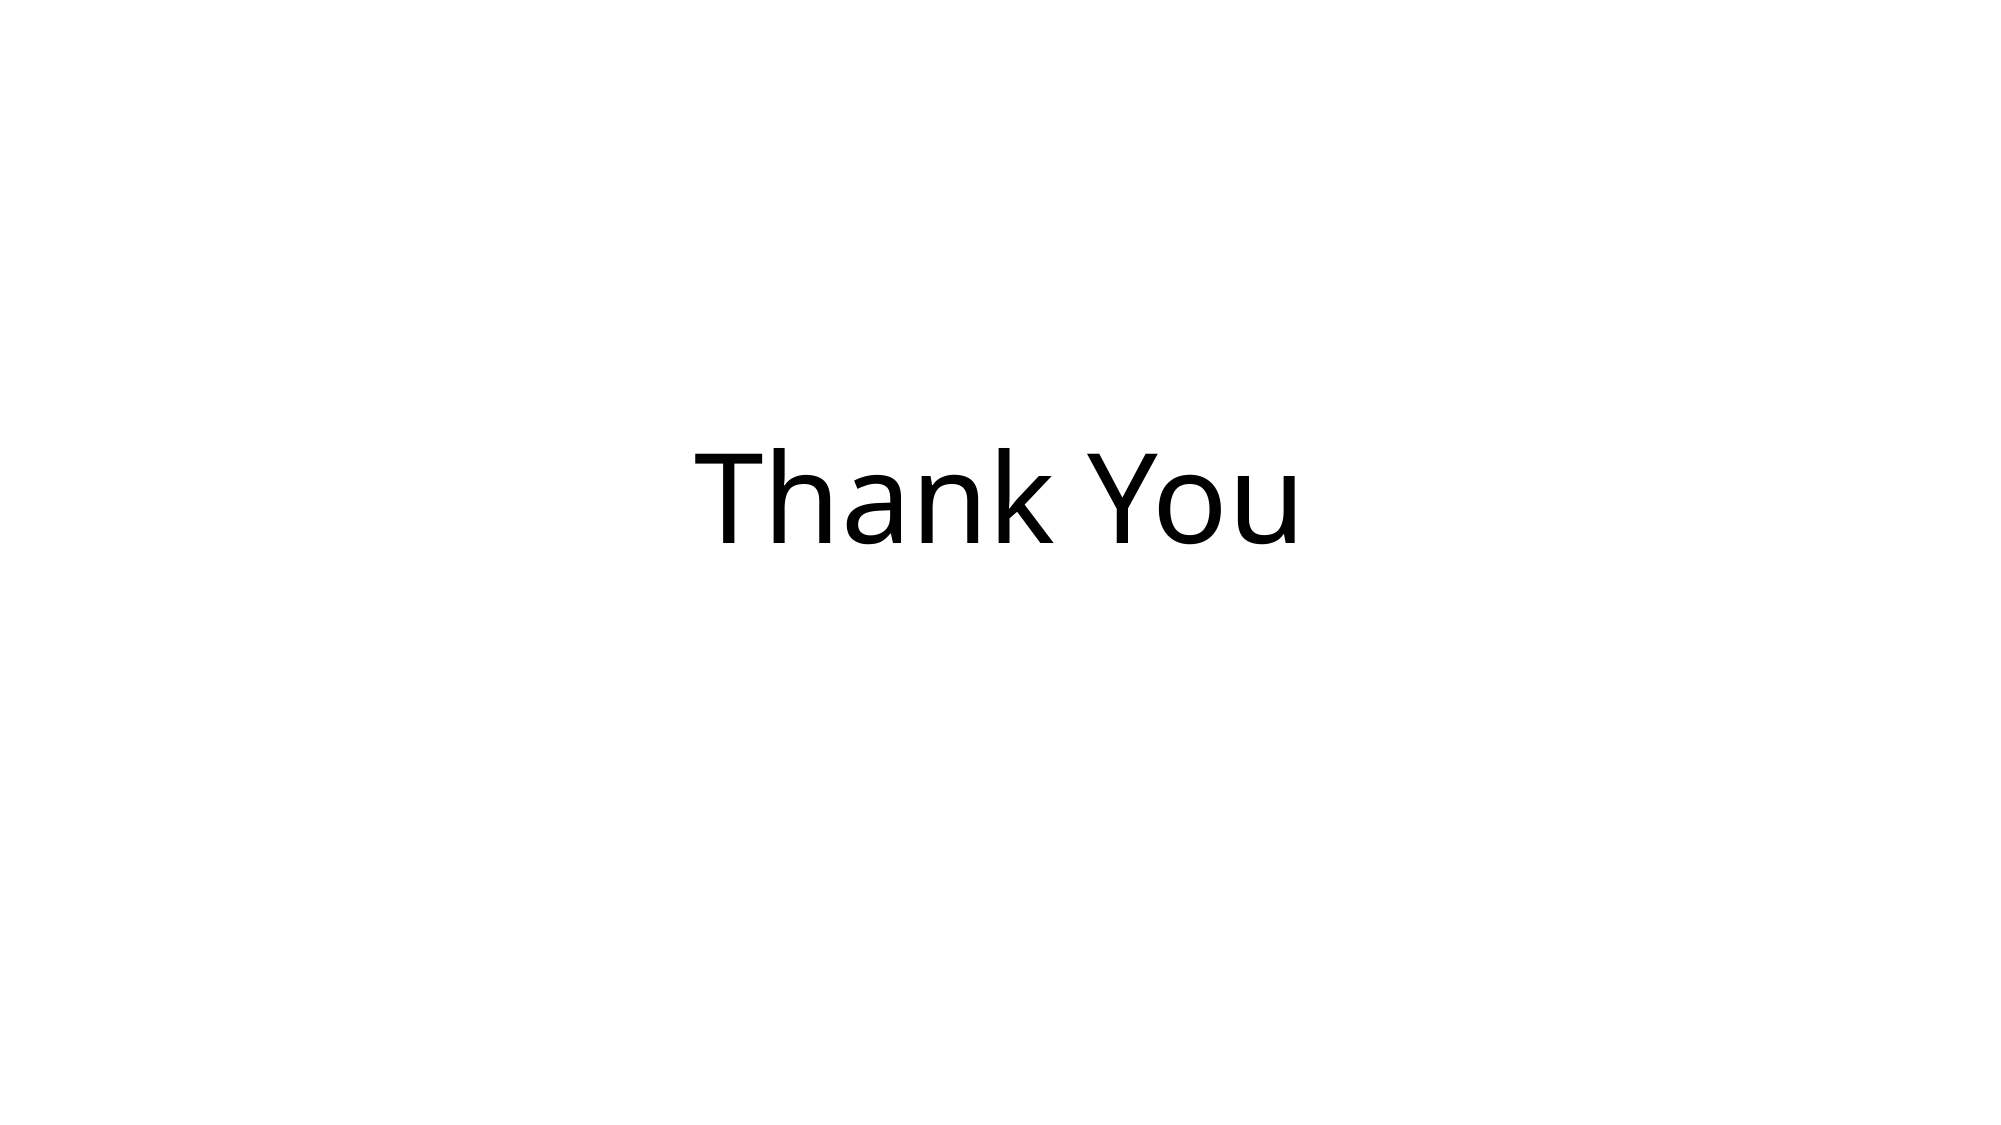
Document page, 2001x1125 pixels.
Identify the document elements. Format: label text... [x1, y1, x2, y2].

title Thank You [249, 184, 1750, 576]
